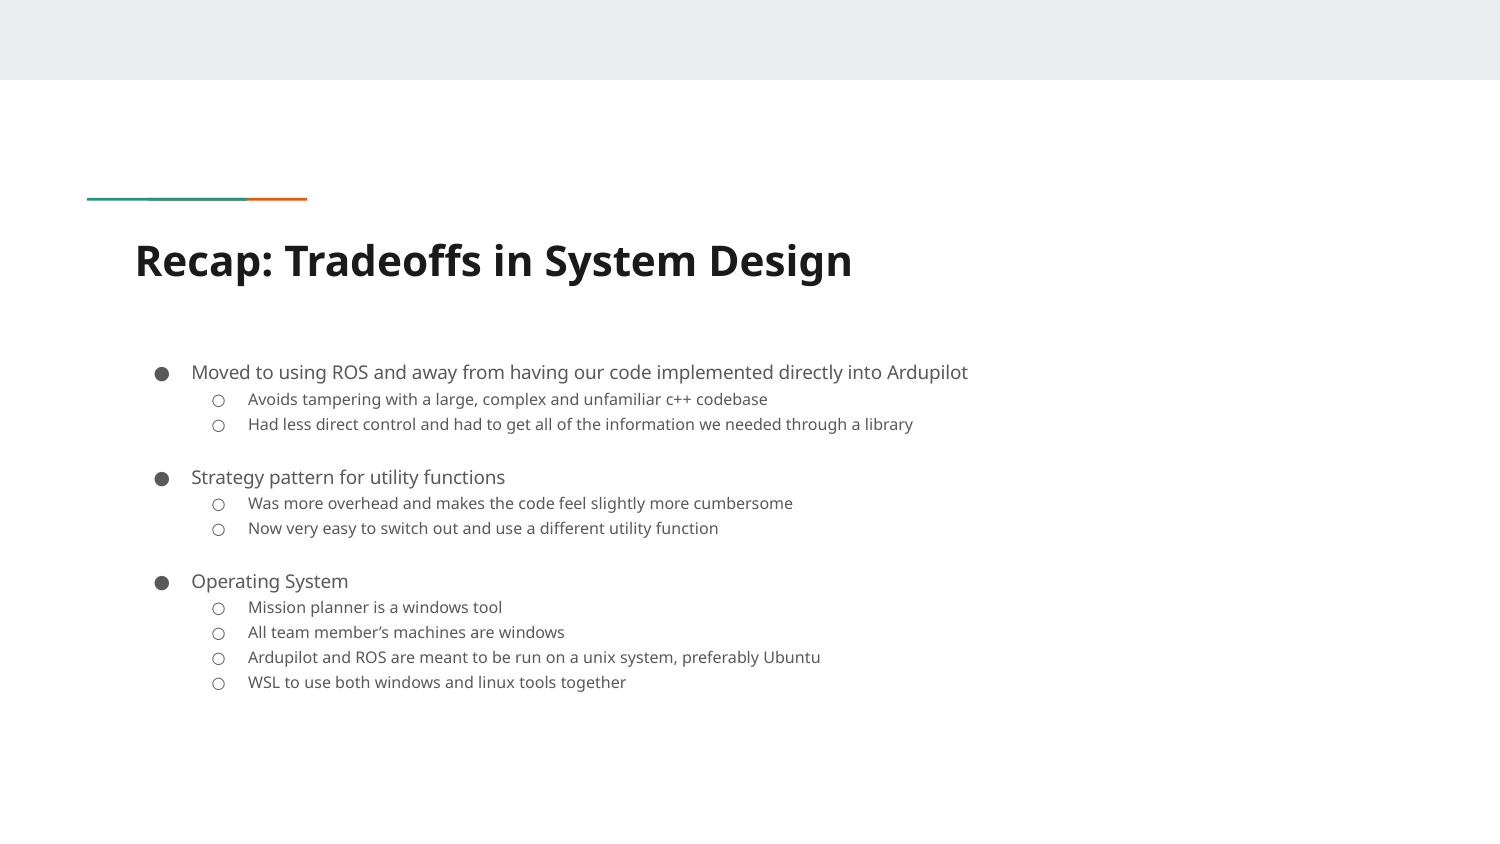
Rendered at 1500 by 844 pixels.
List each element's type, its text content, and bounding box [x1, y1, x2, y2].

title Recap: Tradeoffs in System Design [119, 216, 1381, 305]
list Moved to using ROS and away from having our code implemented directly into Ardupilot Avoids tampering with a large, complex and unfamiliar c++ codebase Had less direct control and had to get all of the information we needed through a library Strategy pattern for utility functions Was more overhead and makes the code feel slightly more cumbersome Now very easy to switch out and use a different utility function Operating System Mission planner is a windows tool All team member’s machines are windows Ardupilot and ROS are meant to be run on a unix system, preferably Ubuntu WSL to use both windows and linux tools together [119, 341, 1381, 712]
